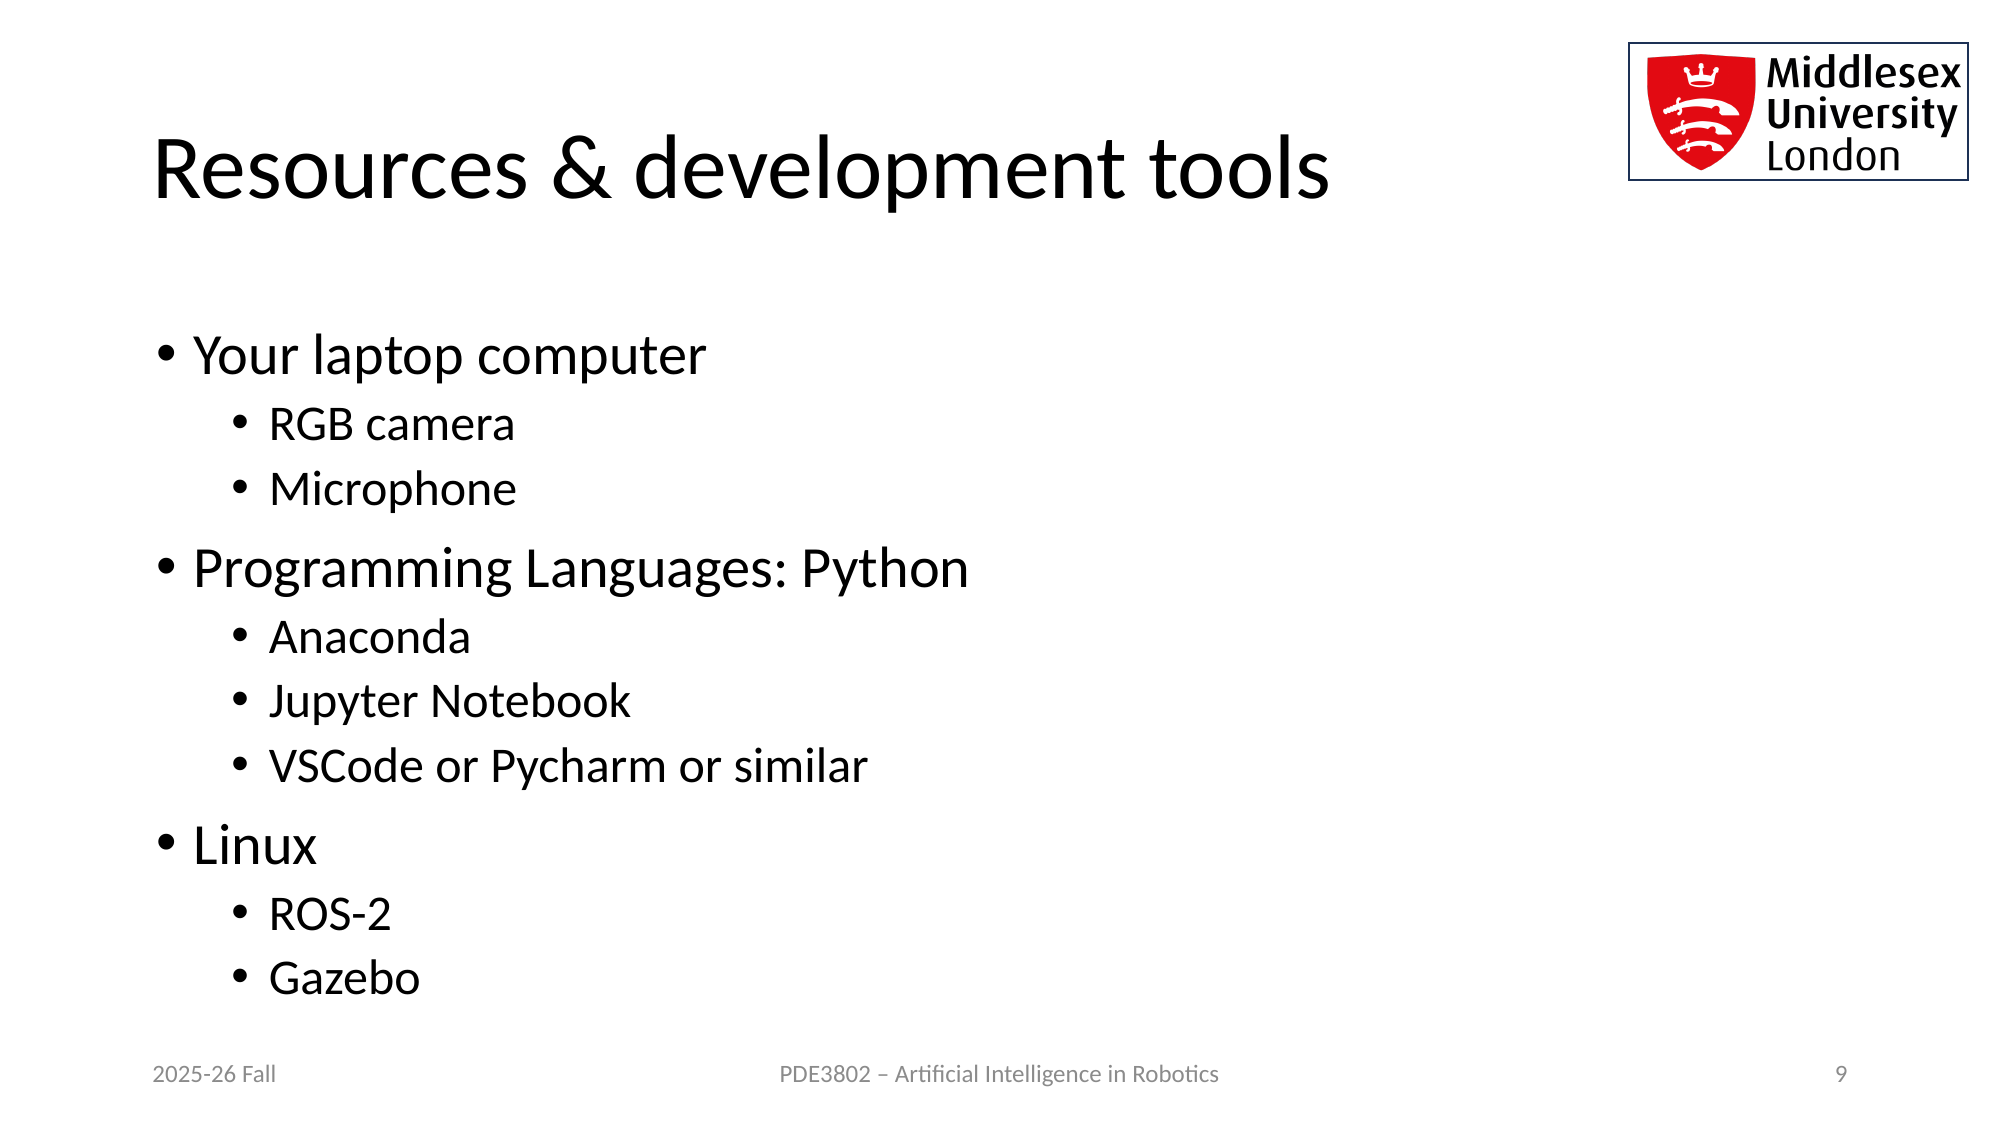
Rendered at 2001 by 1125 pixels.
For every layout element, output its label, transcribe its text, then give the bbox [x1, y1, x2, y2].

slide_number 2025-26 Fall [137, 1042, 588, 1103]
picture [1630, 44, 1967, 179]
footer PDE3802 – Artificial Intelligence in Robotics [662, 1042, 1338, 1103]
title Resources & development tools [137, 59, 1585, 278]
list Your laptop computer RGB camera Microphone Programming Languages: Python Anaconda Jupyter Notebook VSCode or Pycharm or similar Linux ROS-2 Gazebo [141, 316, 1867, 1031]
slide_number 9 [1412, 1042, 1863, 1103]
